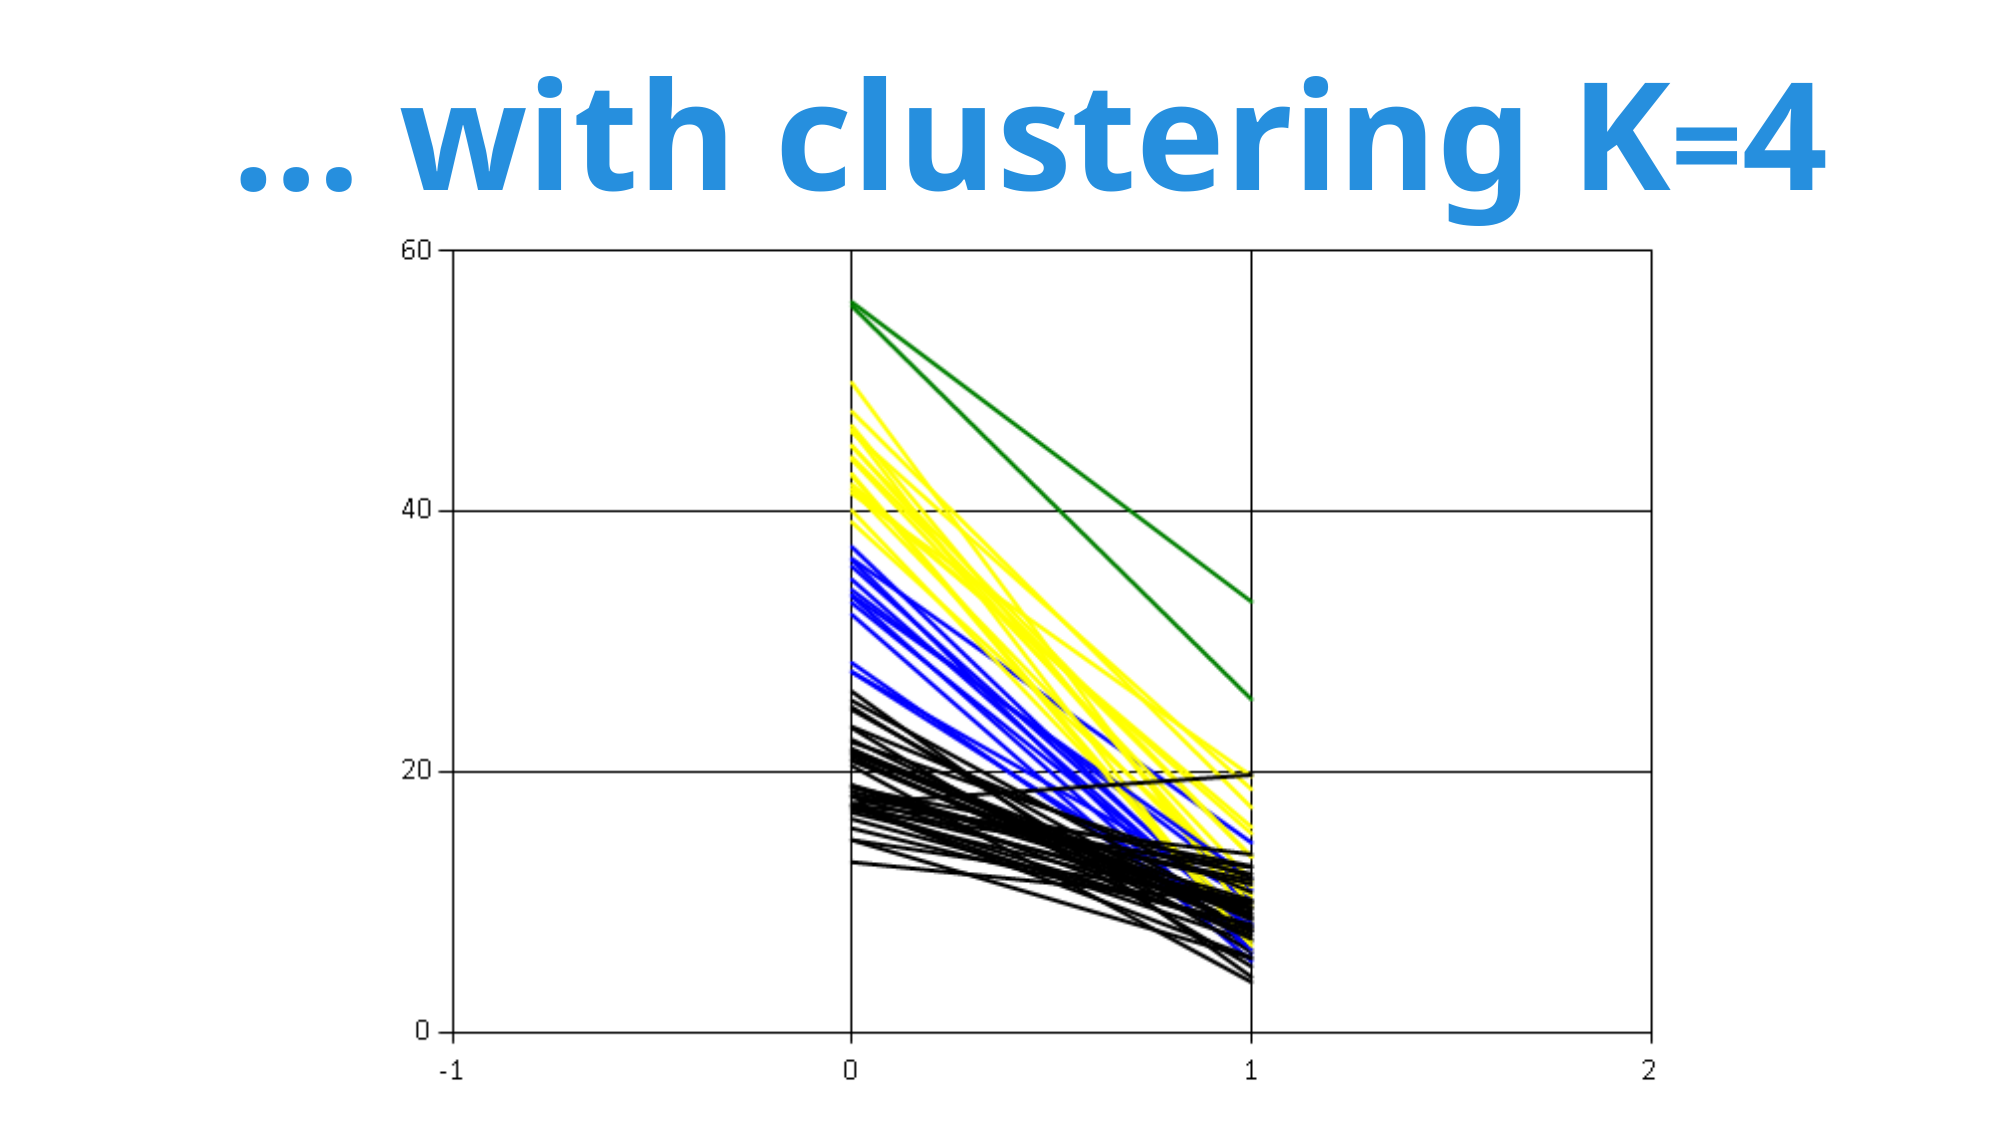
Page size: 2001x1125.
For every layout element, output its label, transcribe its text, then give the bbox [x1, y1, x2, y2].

picture [383, 227, 1677, 1090]
title … with clustering K=4 [137, 33, 1924, 251]
